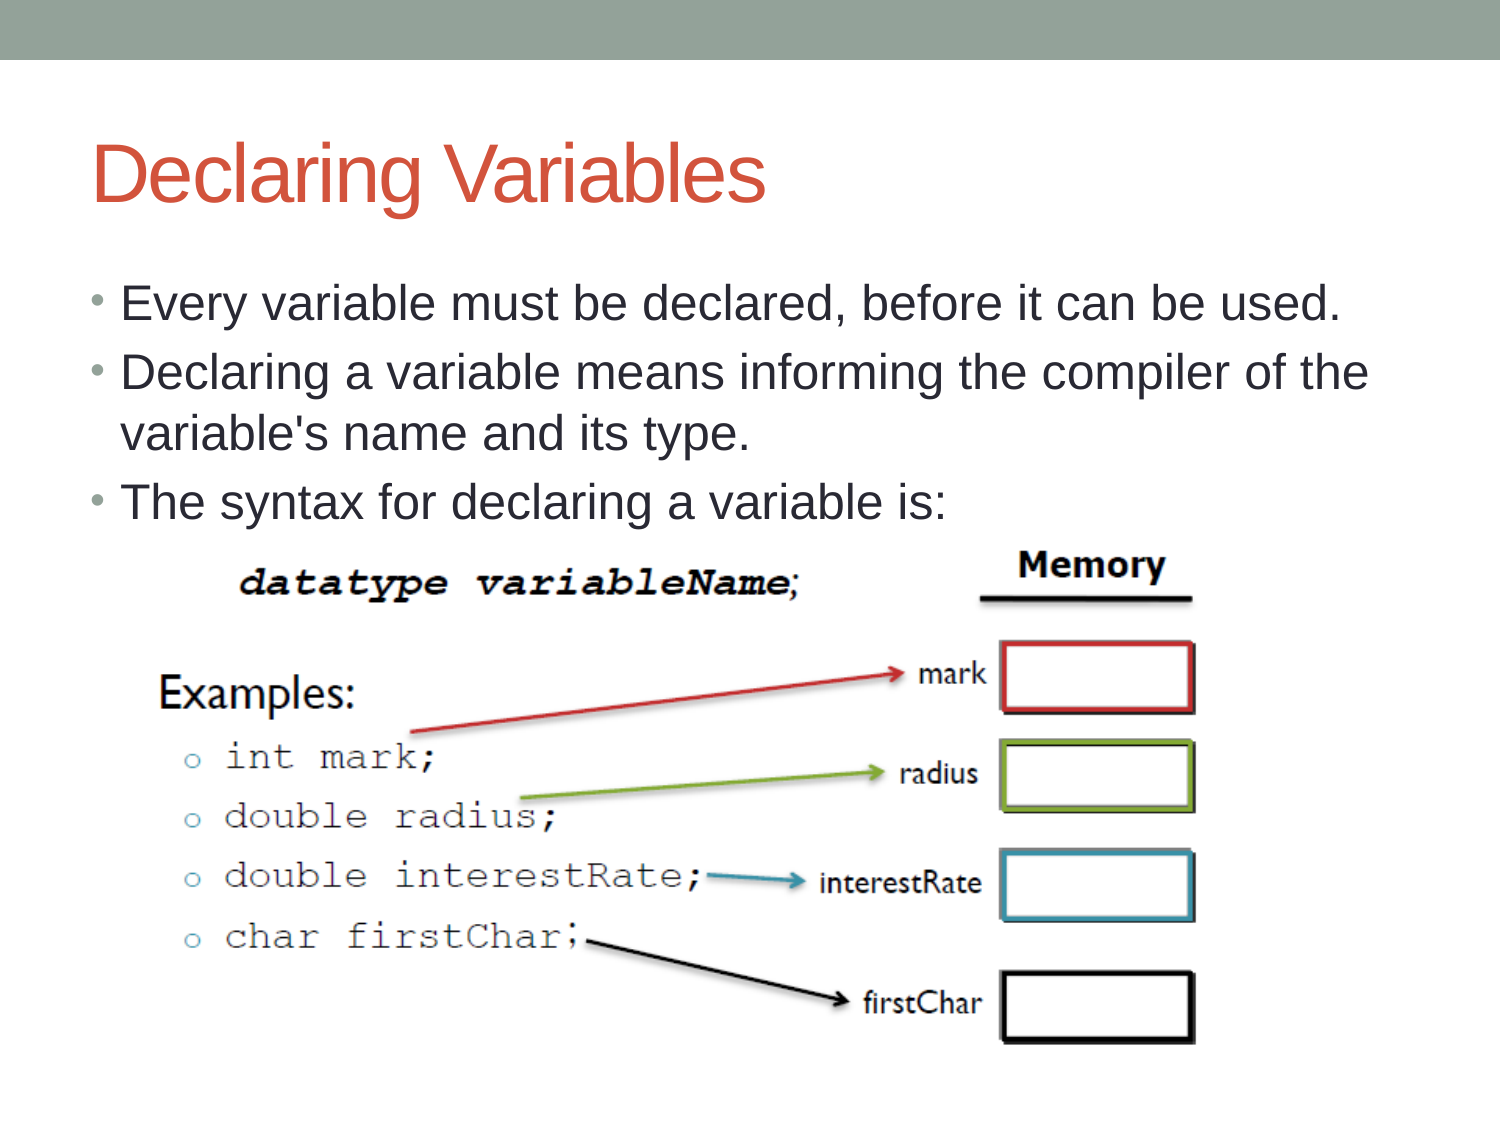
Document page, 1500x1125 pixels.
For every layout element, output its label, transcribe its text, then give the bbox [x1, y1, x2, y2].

title Declaring Variables [75, 87, 1425, 250]
list Every variable must be declared, before it can be used. Declaring a variable means informing the compiler of the variable's name and its type. The syntax for declaring a variable is: [75, 262, 1425, 1063]
picture [149, 549, 1217, 1080]
